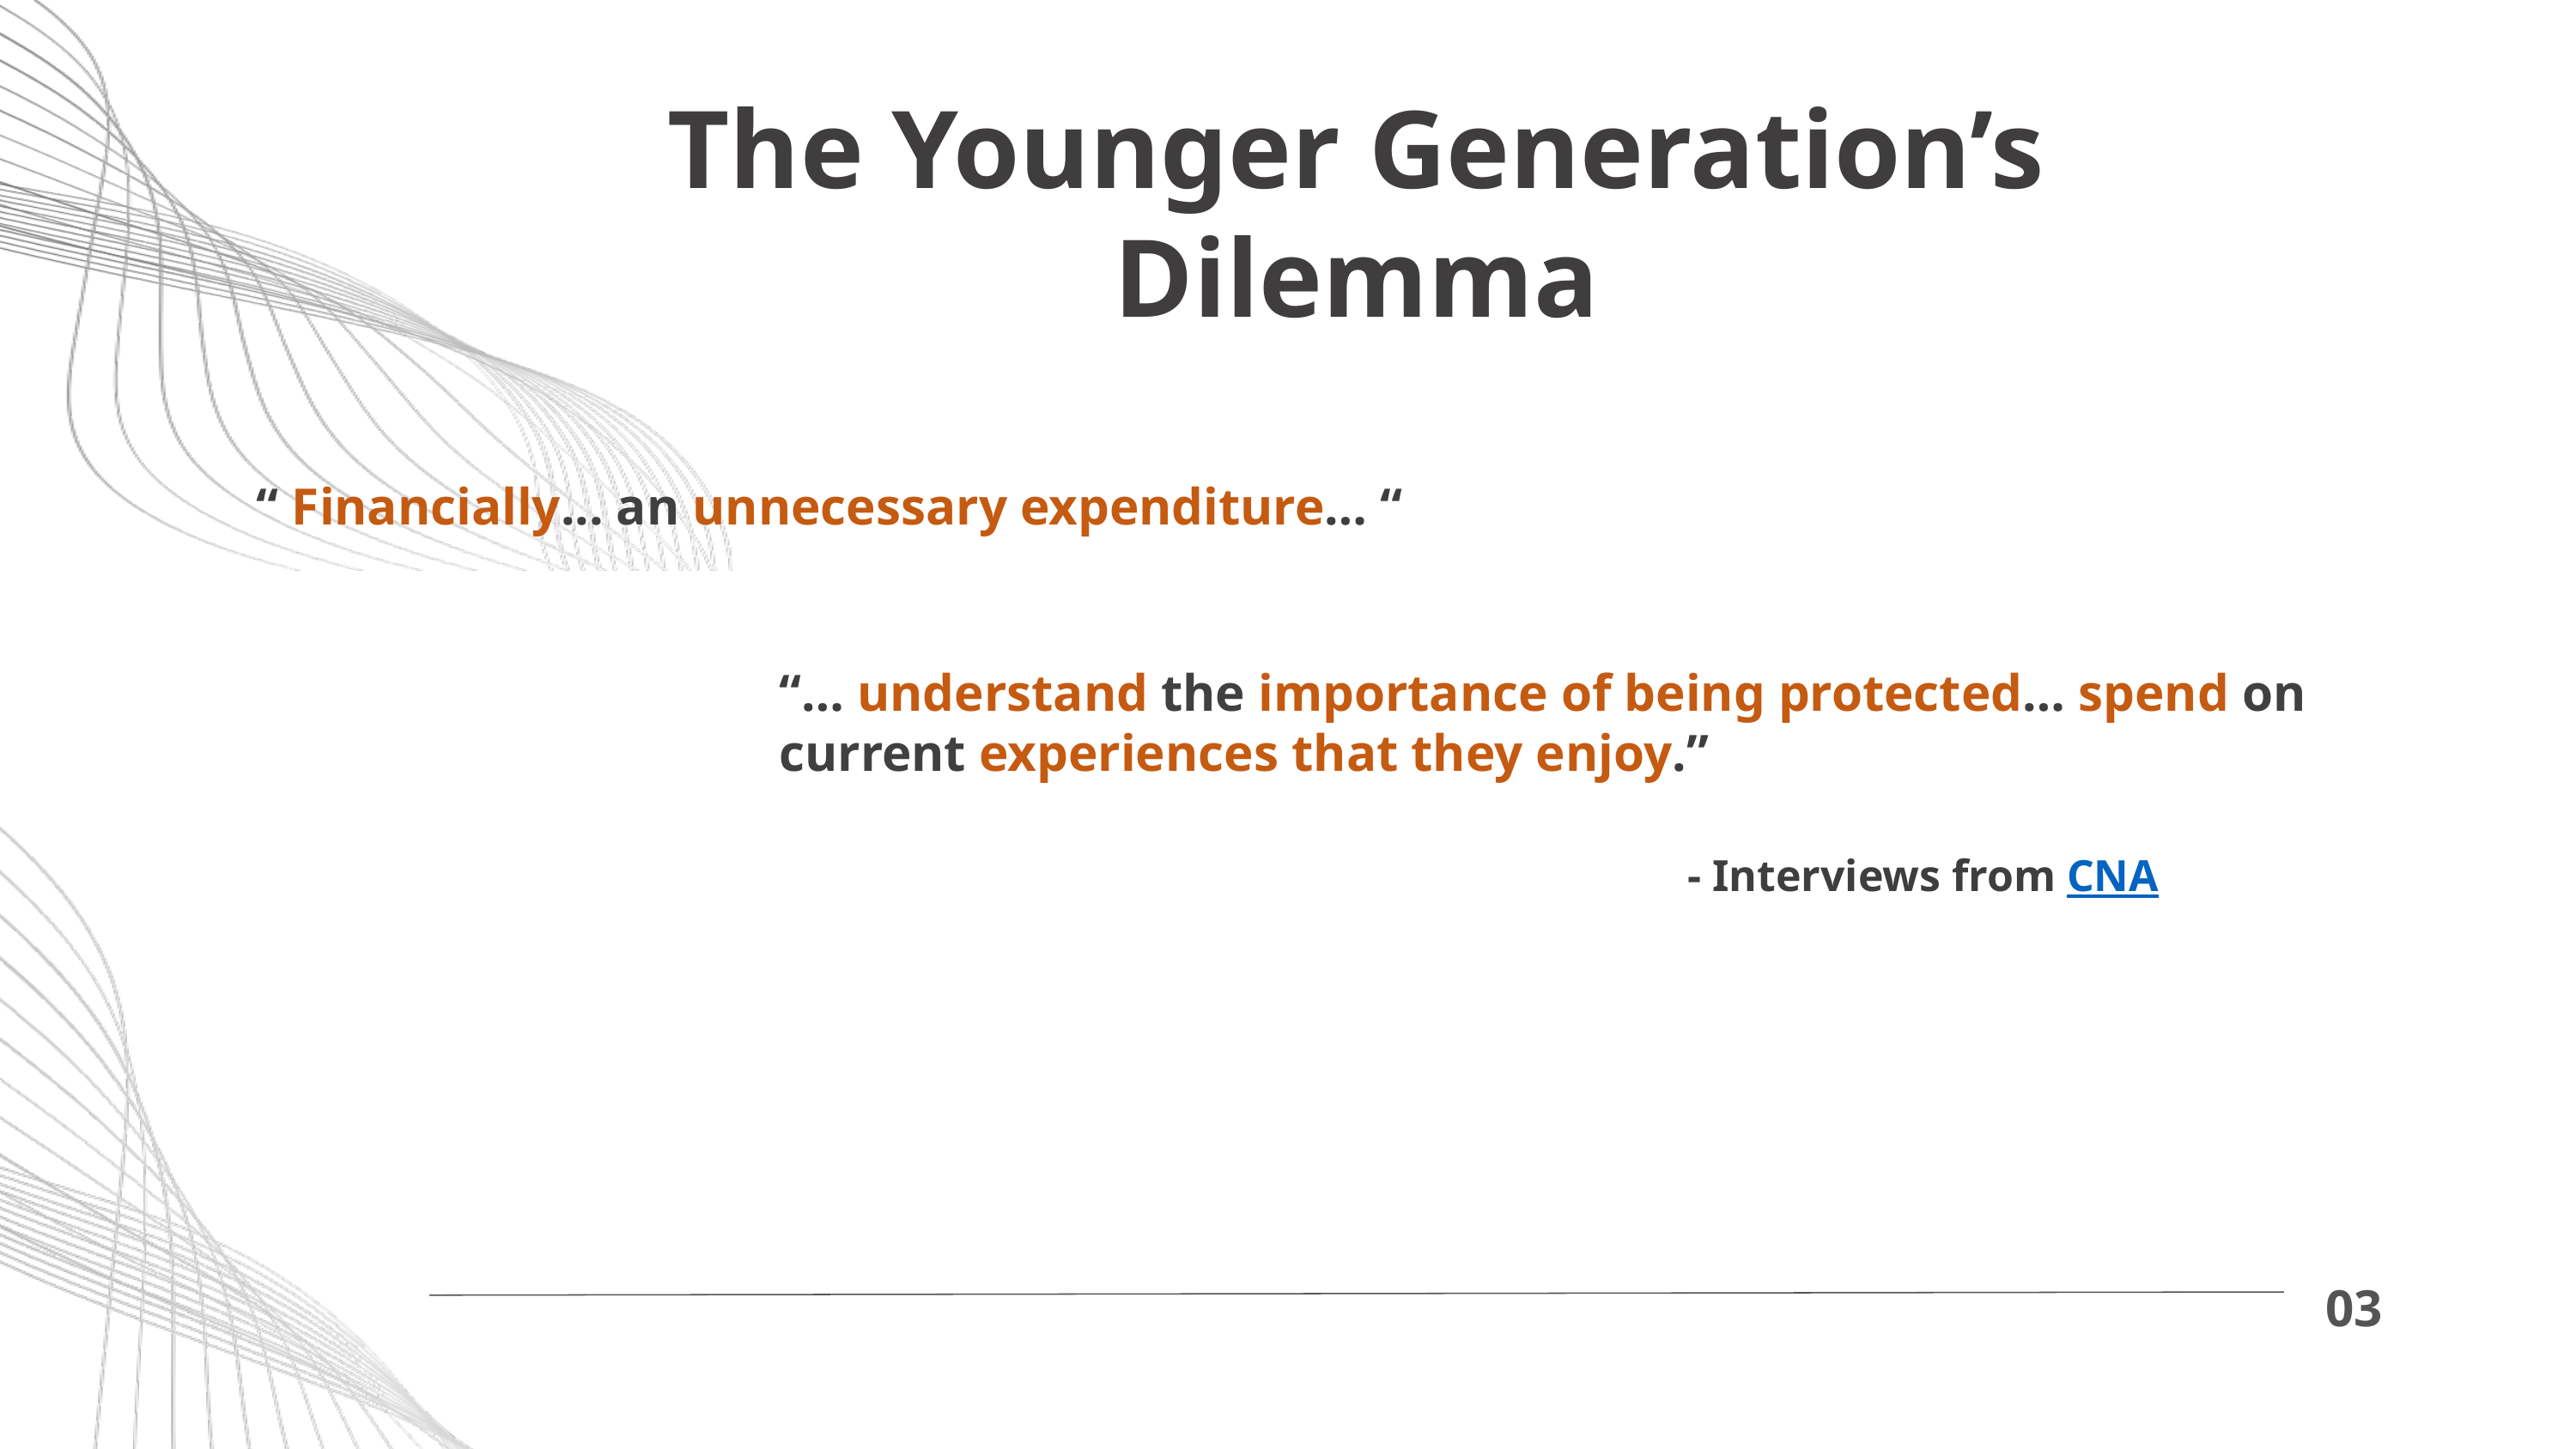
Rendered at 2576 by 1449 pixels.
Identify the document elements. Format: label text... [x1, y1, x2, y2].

text_box The Younger Generation’s Dilemma [603, 81, 2111, 339]
text_box [0, 724, 636, 1449]
text_box “ Financially... an unnecessary expenditure… “ [256, 474, 1897, 535]
text_box - Interviews from CNA [1687, 848, 2358, 907]
text_box “… understand the importance of being protected… spend on current experiences that they enjoy.” [779, 660, 2420, 781]
text_box 03 [2264, 1217, 2444, 1337]
text_box [0, 0, 733, 572]
